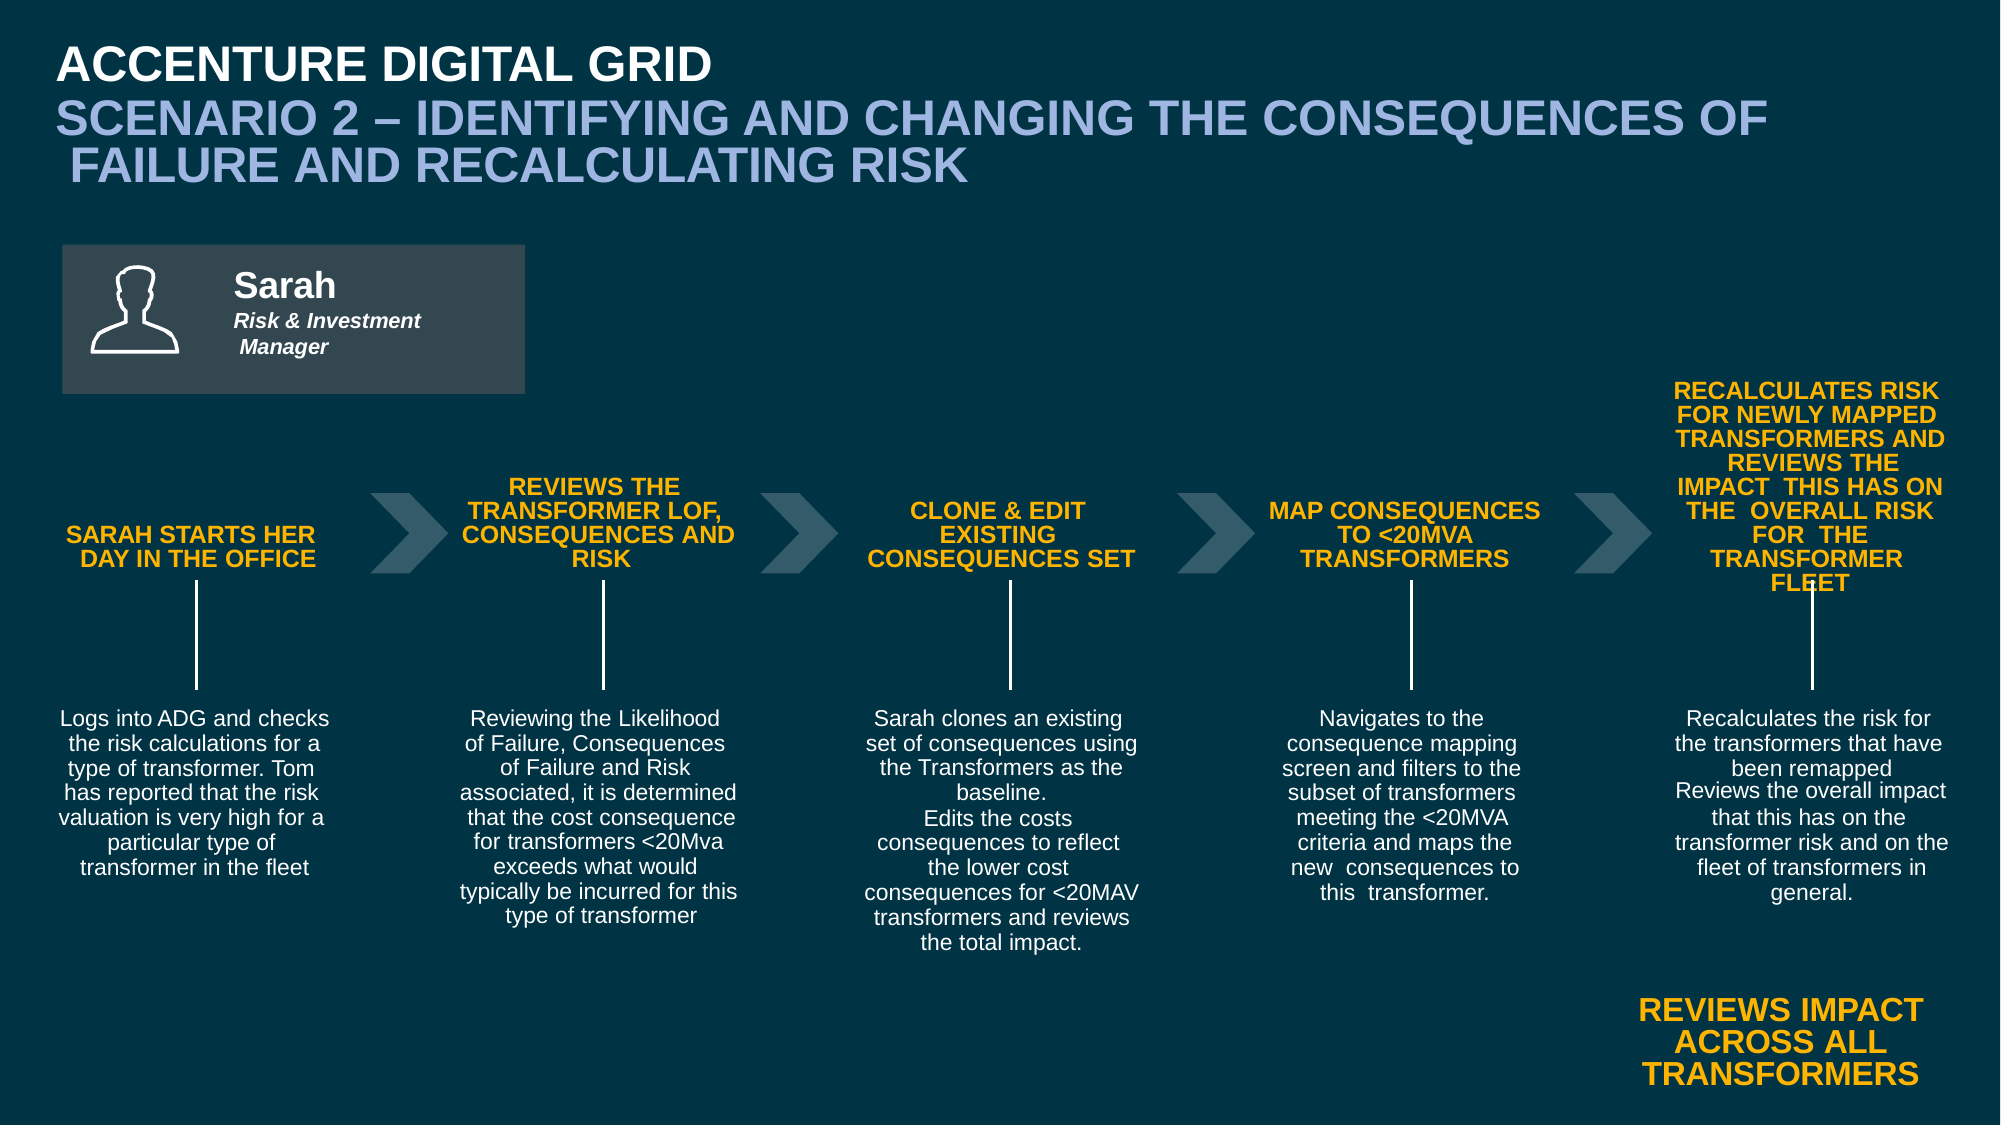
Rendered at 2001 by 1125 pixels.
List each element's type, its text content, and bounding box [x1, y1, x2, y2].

title ACCENTURE DIGITAL GRID SCENARIO 2 – IDENTIFYING AND CHANGING THE CONSEQUENCES OF FAILURE AND RECALCULATING RISK [53, 35, 1778, 226]
text_box RECALCULATES RISK FOR NEWLY MAPPED TRANSFORMERS AND REVIEWS THE IMPACT THIS HAS ON THE OVERALL RISK FOR THE TRANSFORMER FLEET [1670, 372, 1949, 597]
text_box [90, 265, 180, 354]
text_box [760, 493, 839, 574]
text_box CLONE & EDIT EXISTING CONSEQUENCES SET [864, 492, 1137, 573]
text_box SARAH STARTS HER DAY IN THE OFFICE [63, 516, 324, 573]
text_box [1176, 493, 1256, 574]
text_box MAP CONSEQUENCES TO <20MVA TRANSFORMERS [1264, 492, 1544, 573]
text_box Recalculates the risk for the transformers that have been remapped Reviews the overall impact that this has on the transformer risk and on the fleet of transformers in general. [1672, 700, 1951, 905]
text_box Sarah Risk & Investment Manager [62, 258, 525, 359]
text_box REVIEWS IMPACT ACROSS ALL TRANSFORMERS [1633, 985, 1928, 1092]
text_box Reviewing the Likelihood of Failure, Consequences of Failure and Risk associated, it is determined that the cost consequence for transformers <20Mva exceeds what would typically be incurred for this type of transformer [456, 701, 739, 929]
text_box [1573, 493, 1653, 574]
text_box [370, 493, 449, 574]
text_box REVIEWS THE TRANSFORMER LOF, CONSEQUENCES AND RISK [459, 468, 736, 573]
text_box Sarah clones an existing set of consequences using the Transformers as the baseline. Edits the costs consequences to reflect the lower cost consequences for <20MAV transformers and reviews the total impact. [861, 701, 1141, 955]
text_box Navigates to the consequence mapping screen and filters to the subset of transformers meeting the <20MVA criteria and maps the new consequences to this transformer. [1271, 700, 1538, 905]
text_box Logs into ADG and checks the risk calculations for a type of transformer. Tom has reported that the risk valuation is very high for a particular type of transformer in the fleet [56, 700, 332, 880]
text_box [62, 359, 525, 394]
text_box [62, 244, 525, 258]
